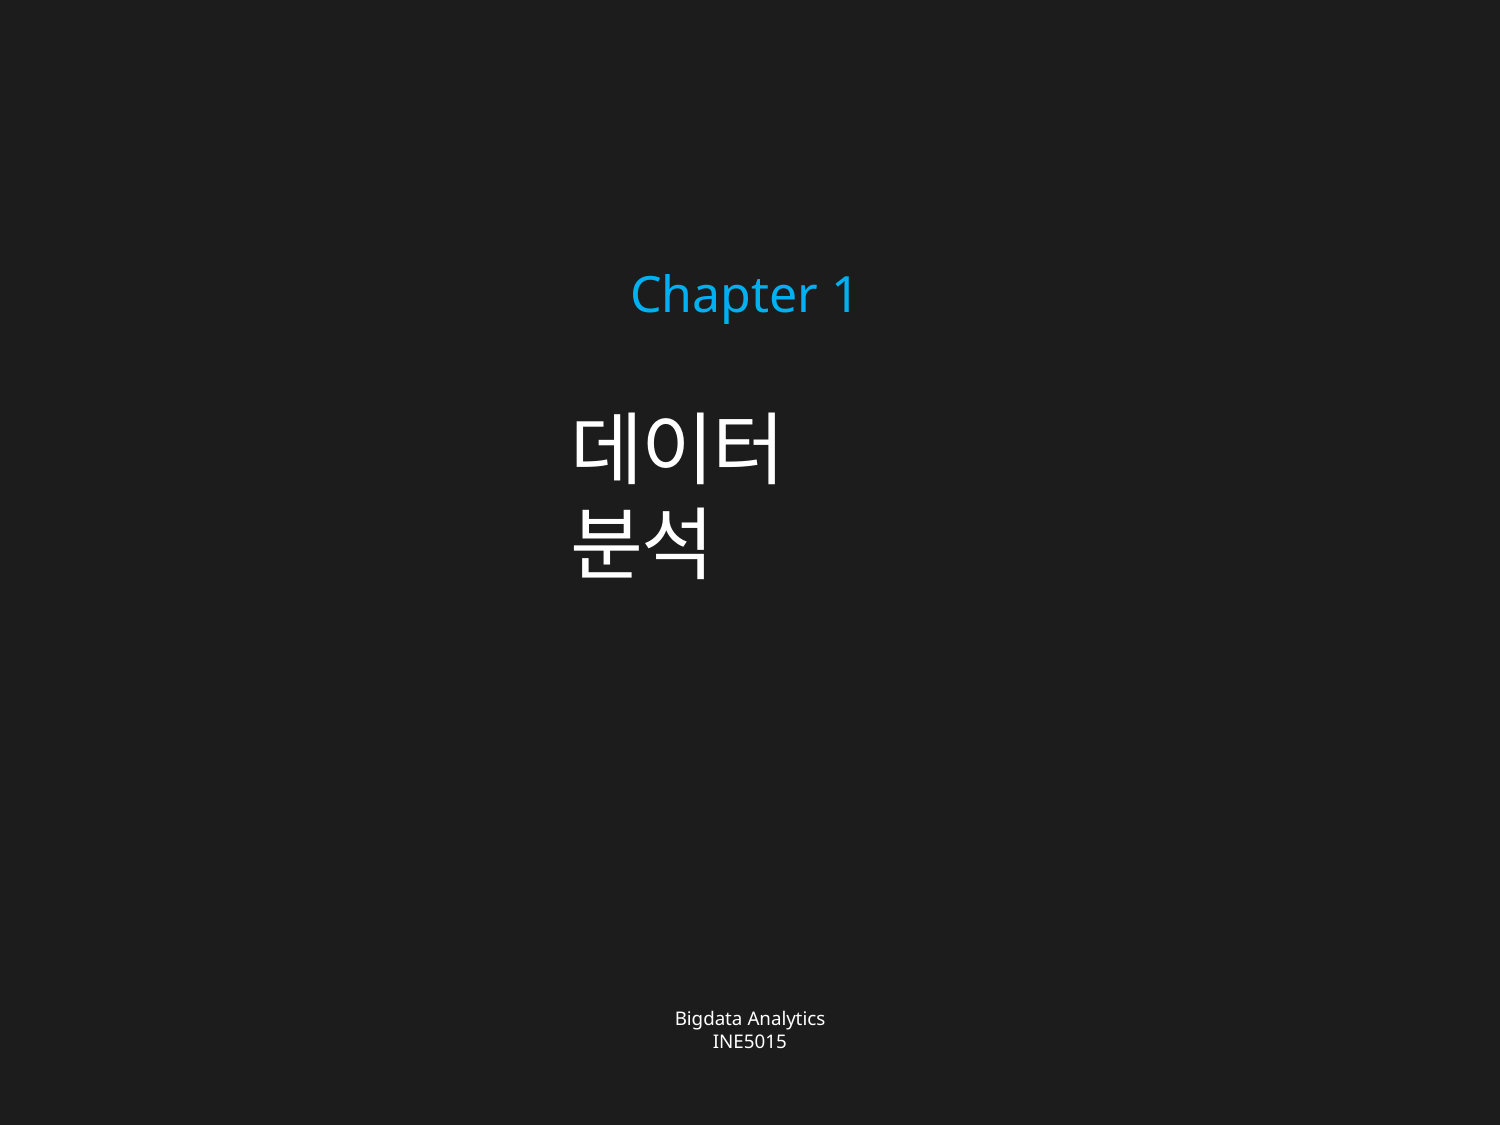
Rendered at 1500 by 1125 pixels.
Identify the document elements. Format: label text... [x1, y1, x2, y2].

text_box Bigdata Analytics INE5015 [20, 999, 1480, 1060]
text_box Chapter 1 [615, 255, 885, 330]
title 데이터 분석 [555, 373, 945, 615]
